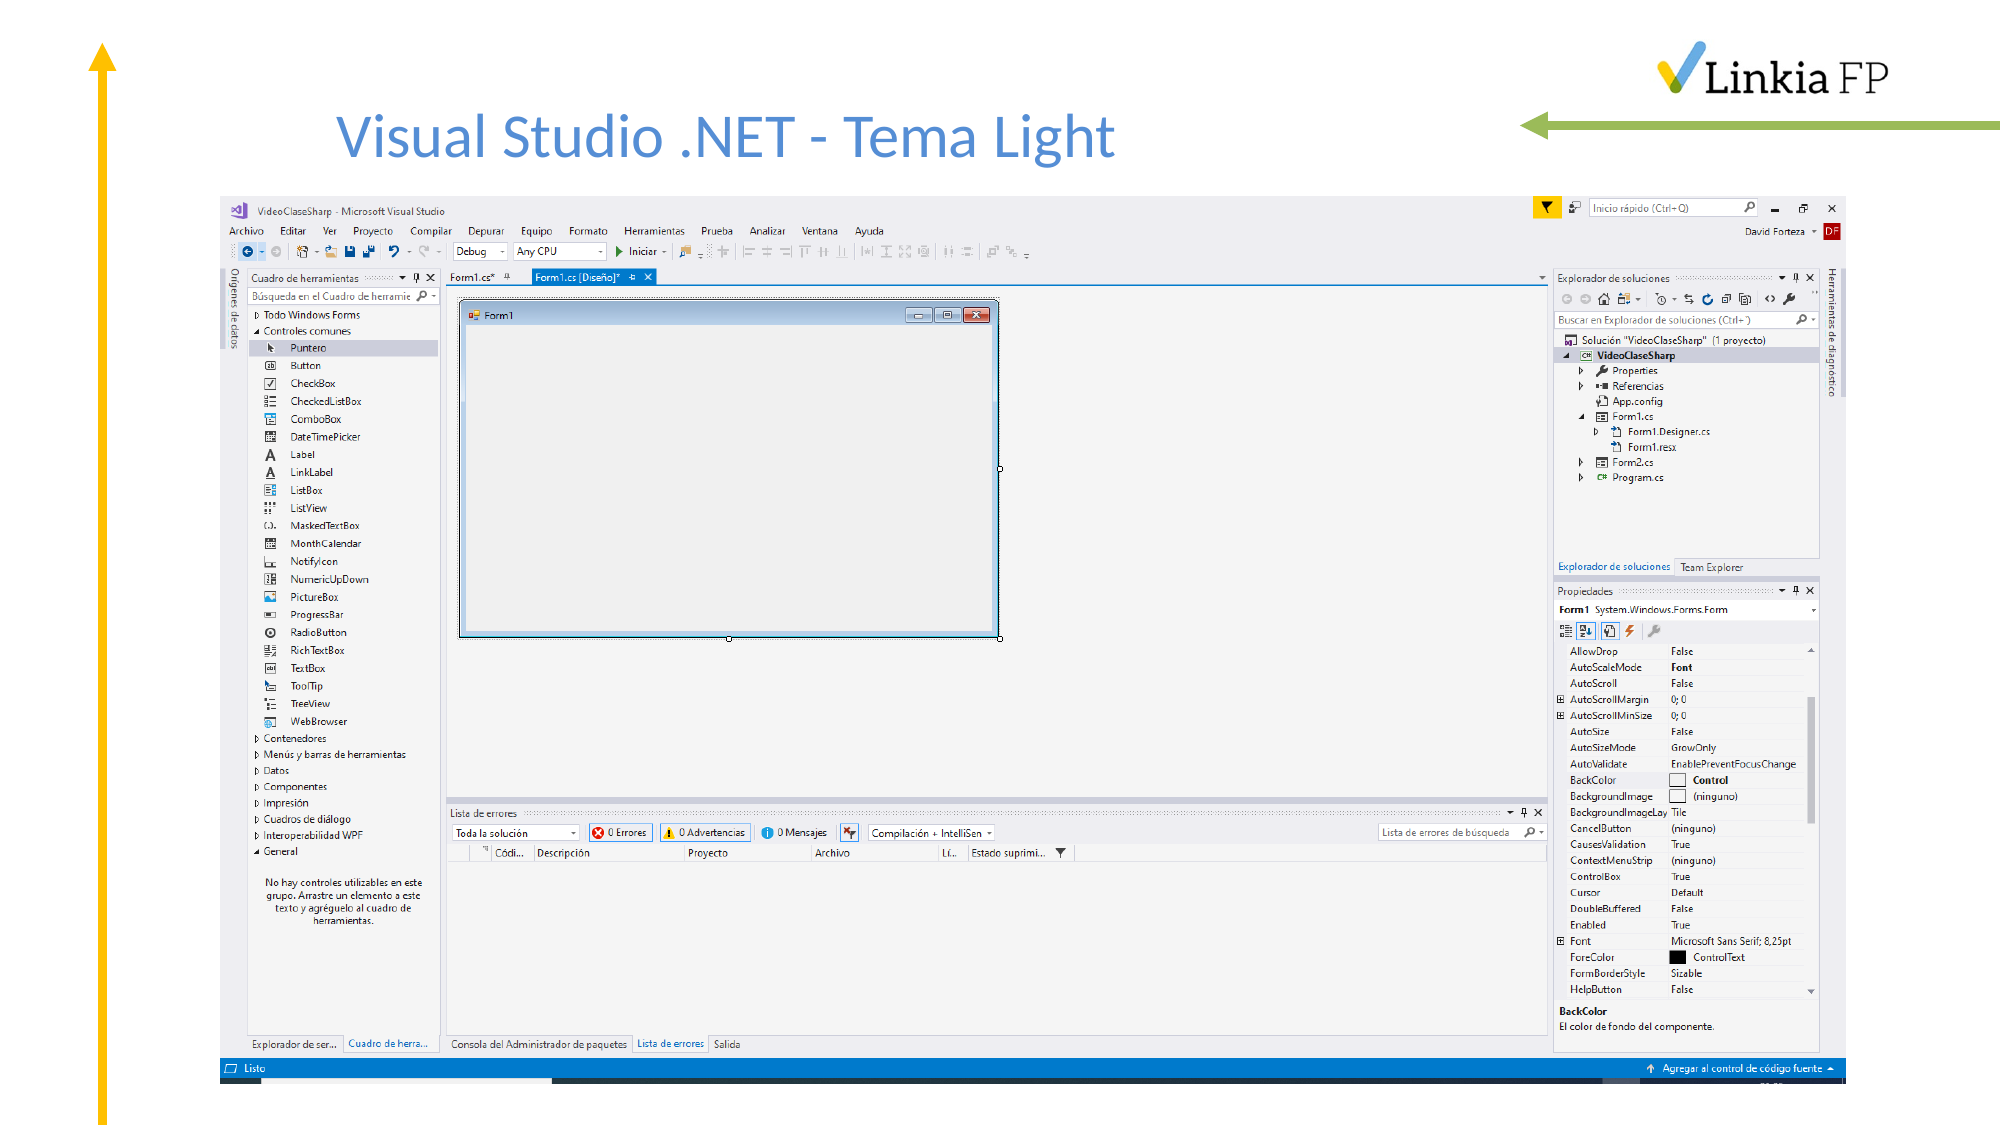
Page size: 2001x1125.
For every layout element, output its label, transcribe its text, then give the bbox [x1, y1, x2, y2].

picture [220, 196, 1846, 1084]
picture [1649, 39, 1900, 95]
title Visual Studio .NET - Tema Light [322, 67, 1678, 194]
